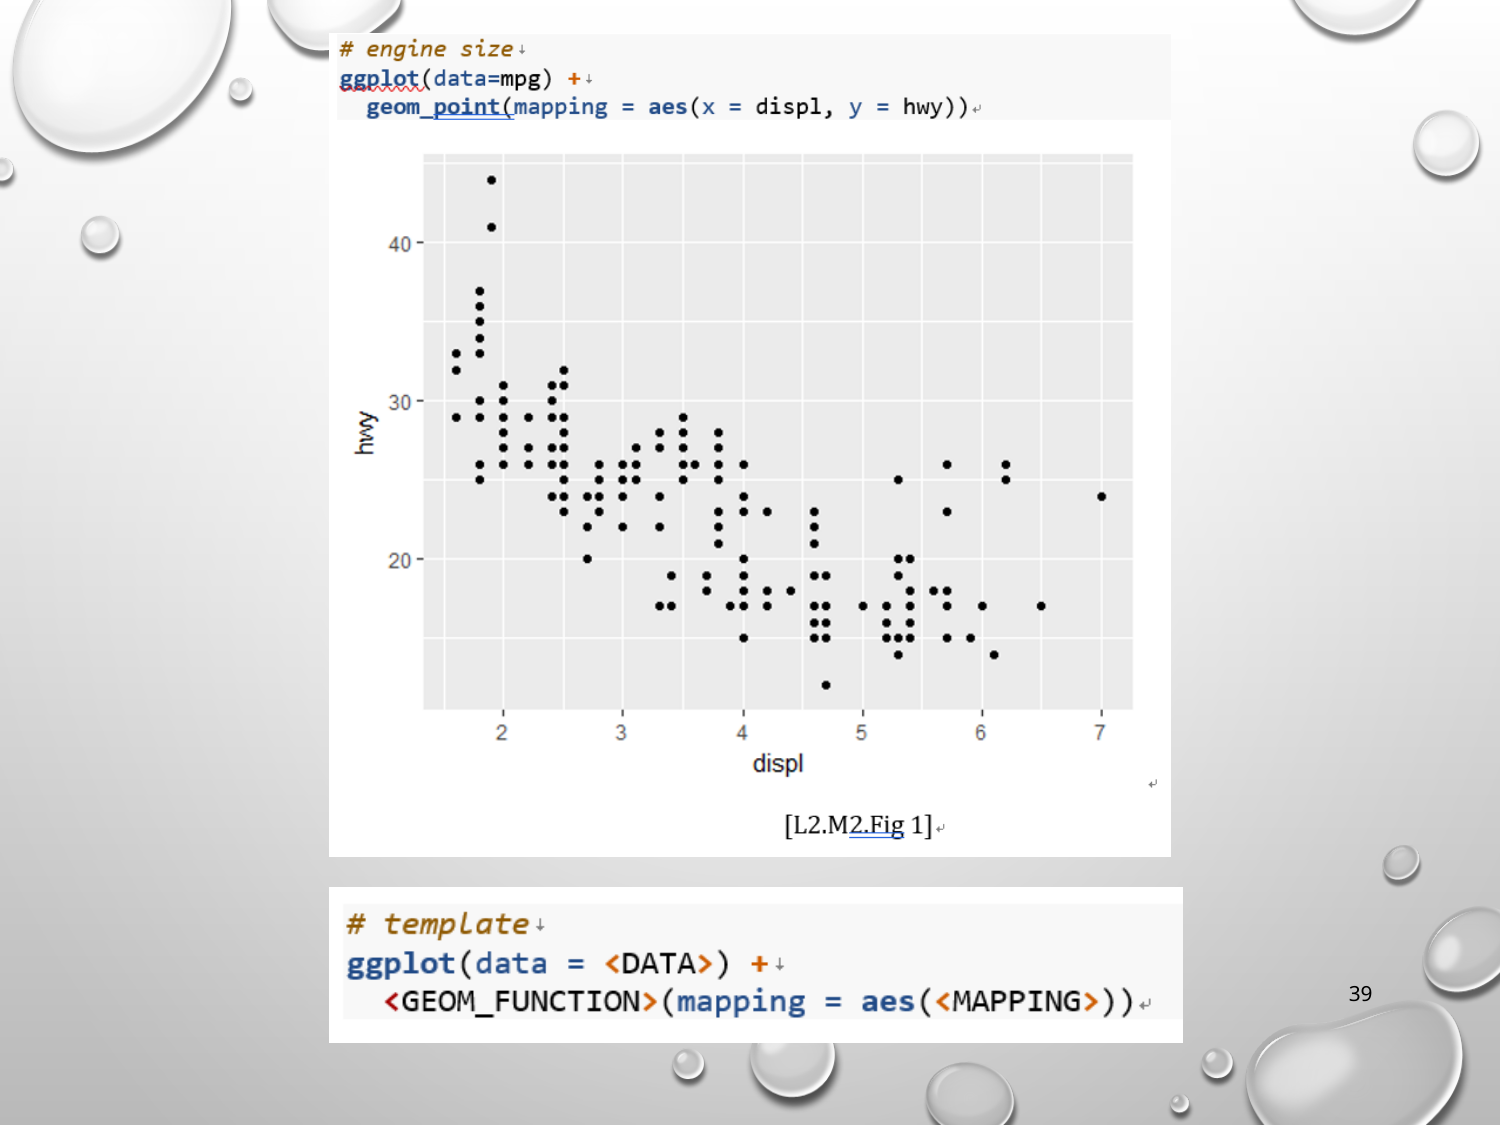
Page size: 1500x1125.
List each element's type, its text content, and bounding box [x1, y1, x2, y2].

picture [0, 0, 1500, 1125]
slide_number 39 [1293, 965, 1388, 1025]
